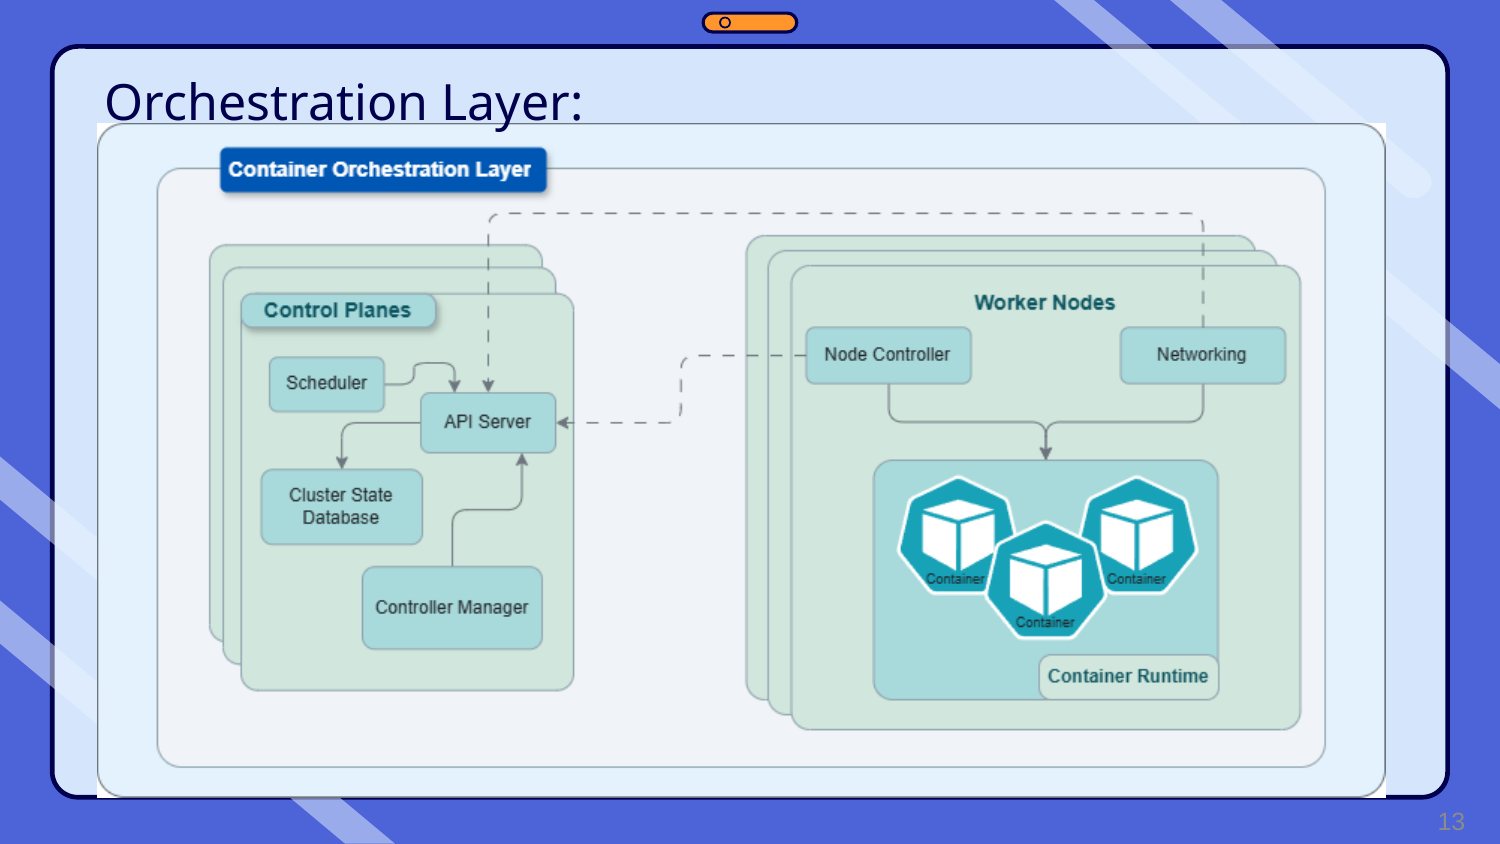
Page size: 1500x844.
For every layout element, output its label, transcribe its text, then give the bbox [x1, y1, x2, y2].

picture [97, 122, 1386, 798]
text_box Orchestration Layer: [89, 57, 1394, 144]
slide_number 13 [1142, 797, 1481, 843]
